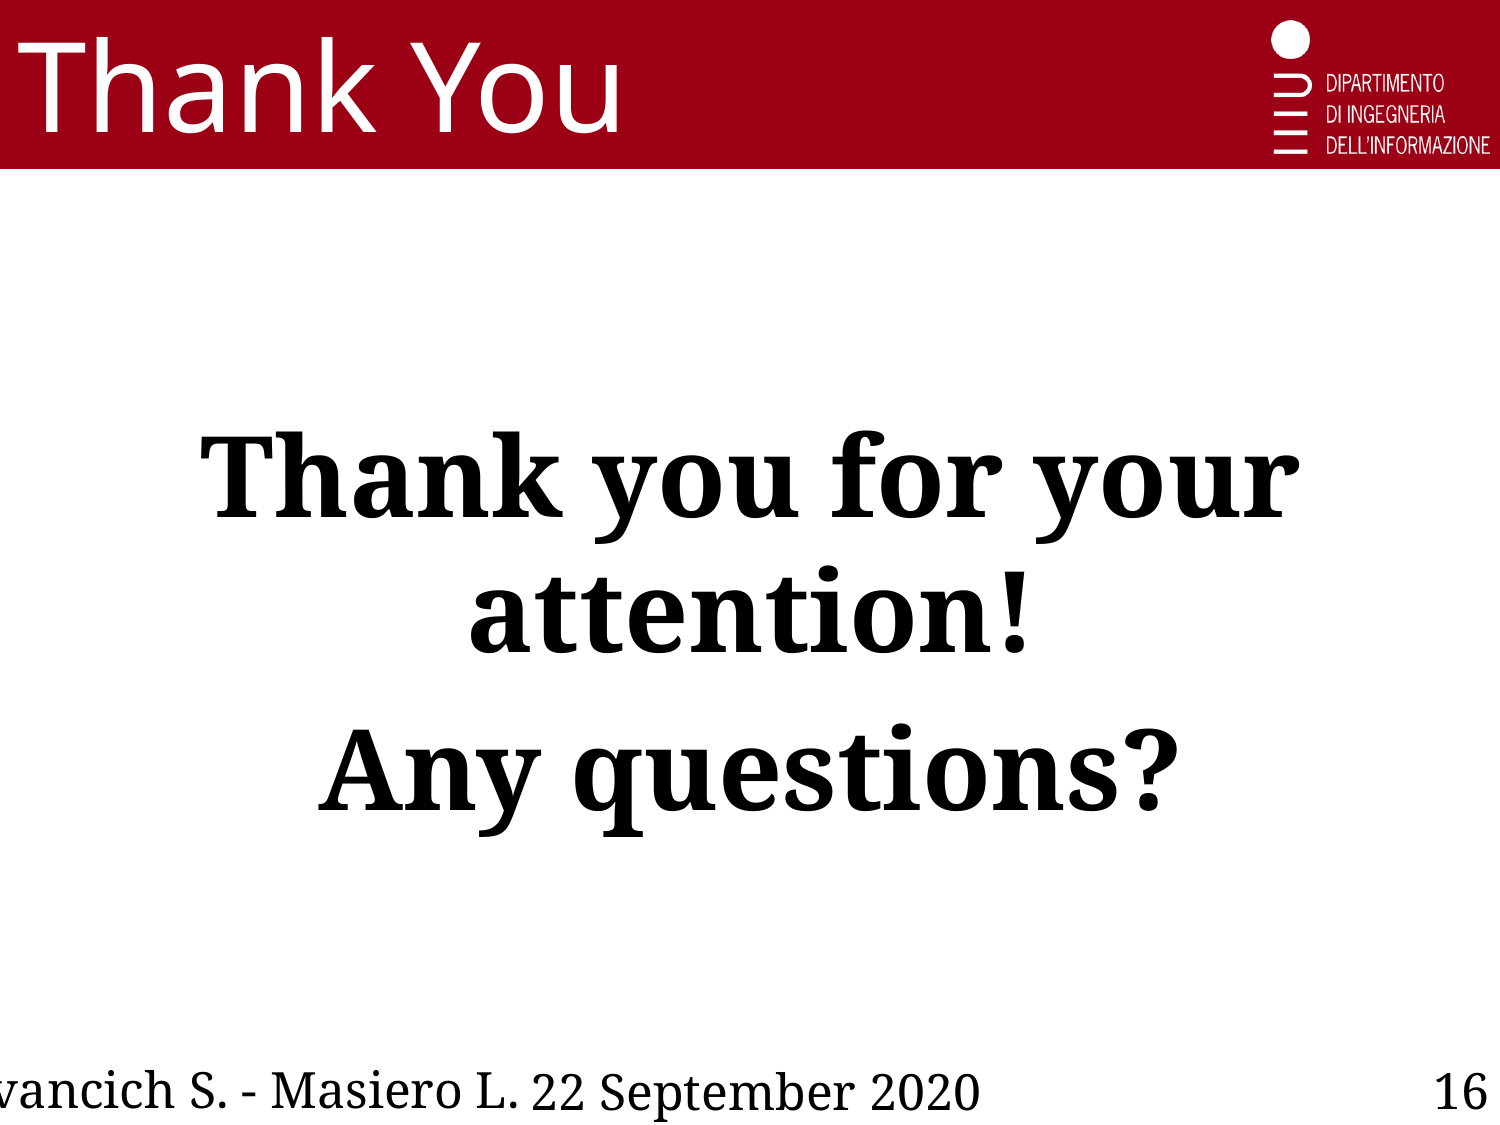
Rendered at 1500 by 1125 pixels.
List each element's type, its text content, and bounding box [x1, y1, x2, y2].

text_box Ivancich S. - Masiero L. [0, 1051, 535, 1125]
picture [1453, 20, 1490, 154]
text_box 22 September 2020 [515, 1053, 997, 1125]
text_box 16 [1418, 1051, 1500, 1125]
text_box Thank You [2, 0, 1453, 167]
text_box Thank you for your attention! Any questions? [2, 398, 1500, 727]
